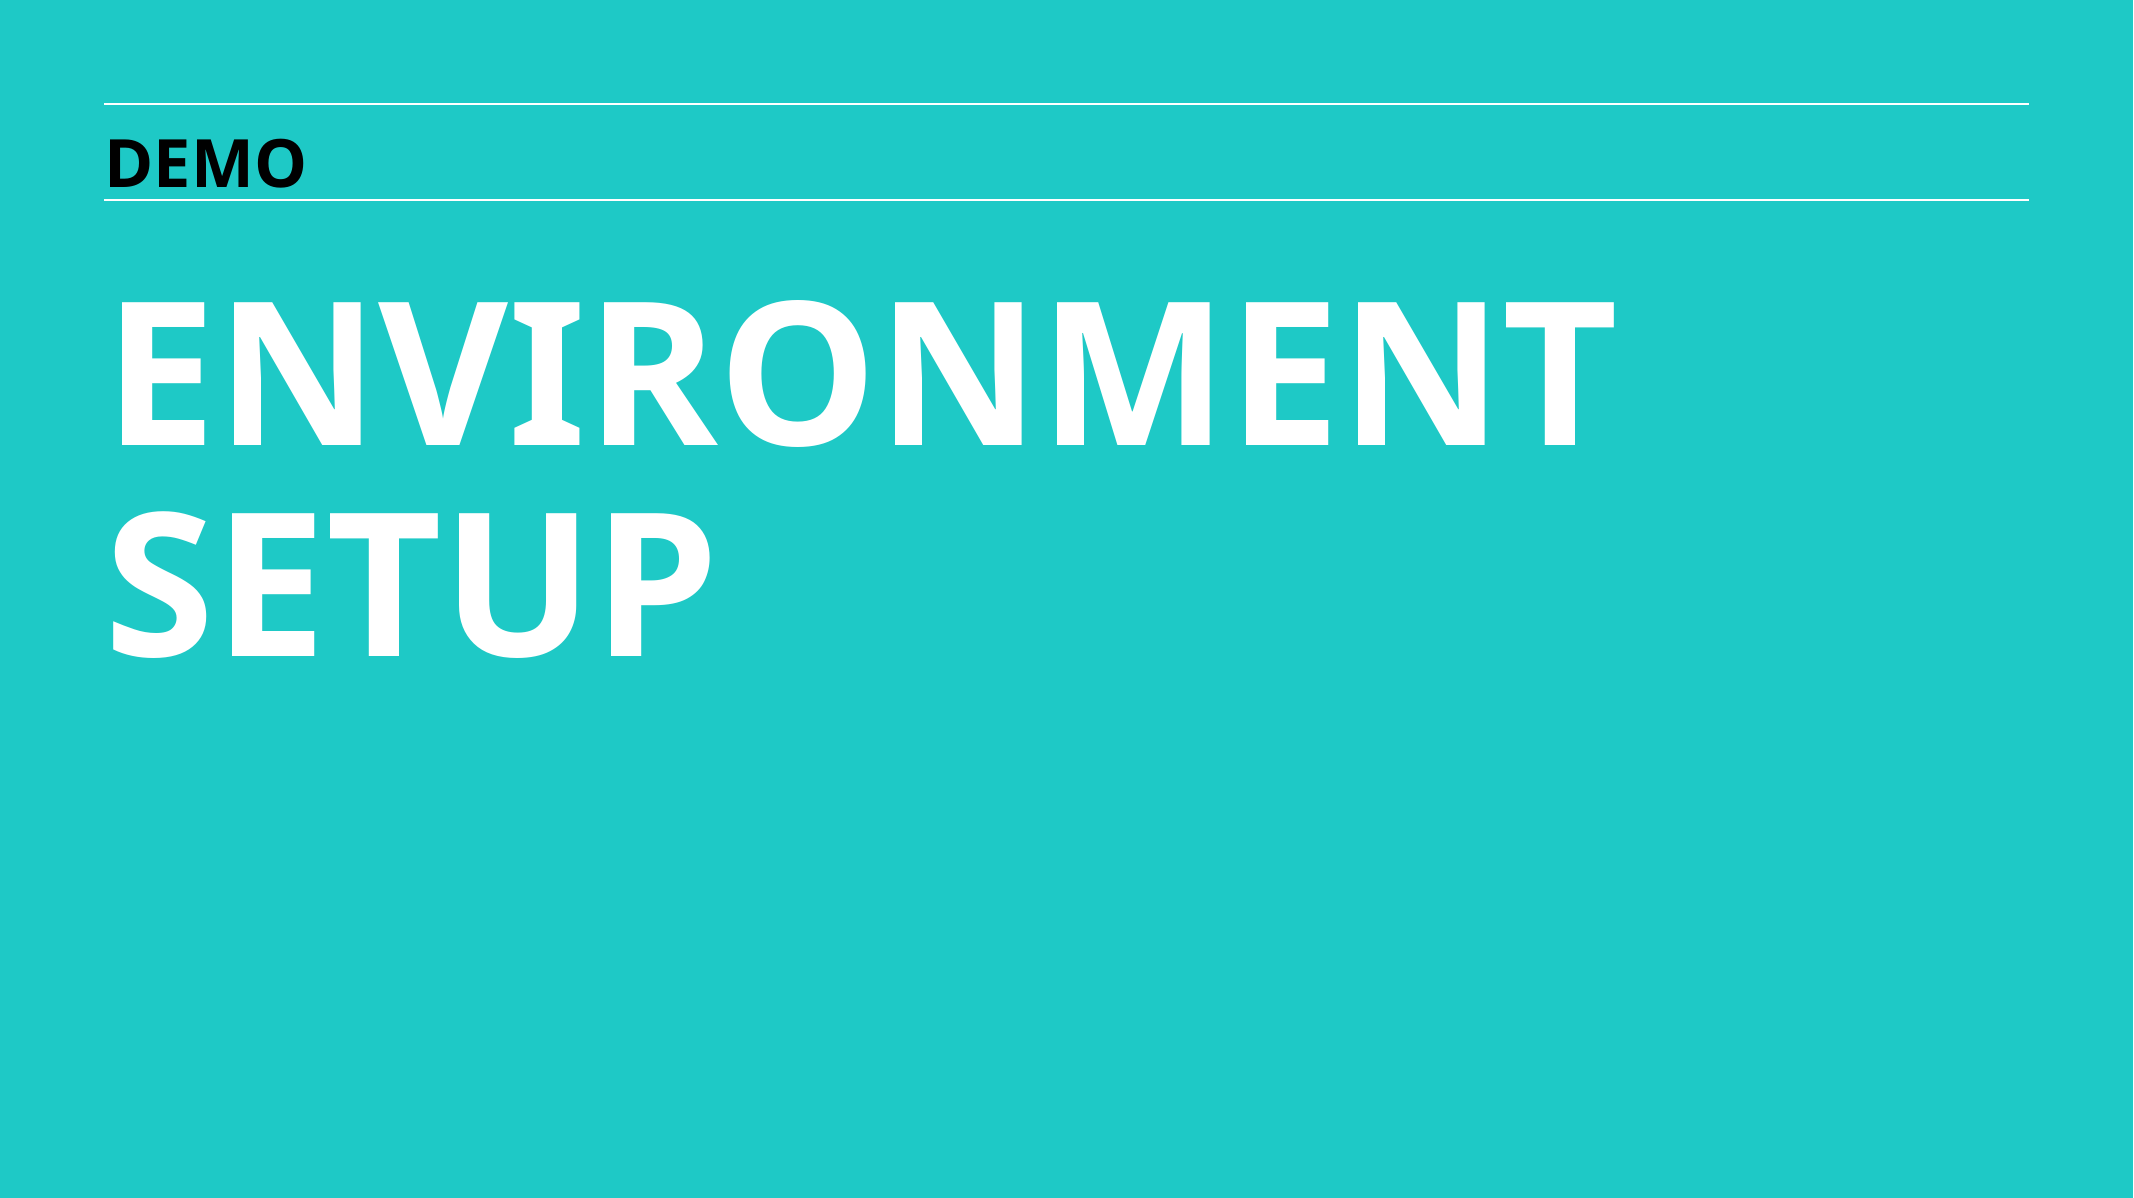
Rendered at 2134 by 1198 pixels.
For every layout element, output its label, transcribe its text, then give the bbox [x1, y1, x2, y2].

text_box DEMO [104, 120, 1771, 192]
text_box ENVIRONMENT SETUP [104, 241, 2030, 703]
